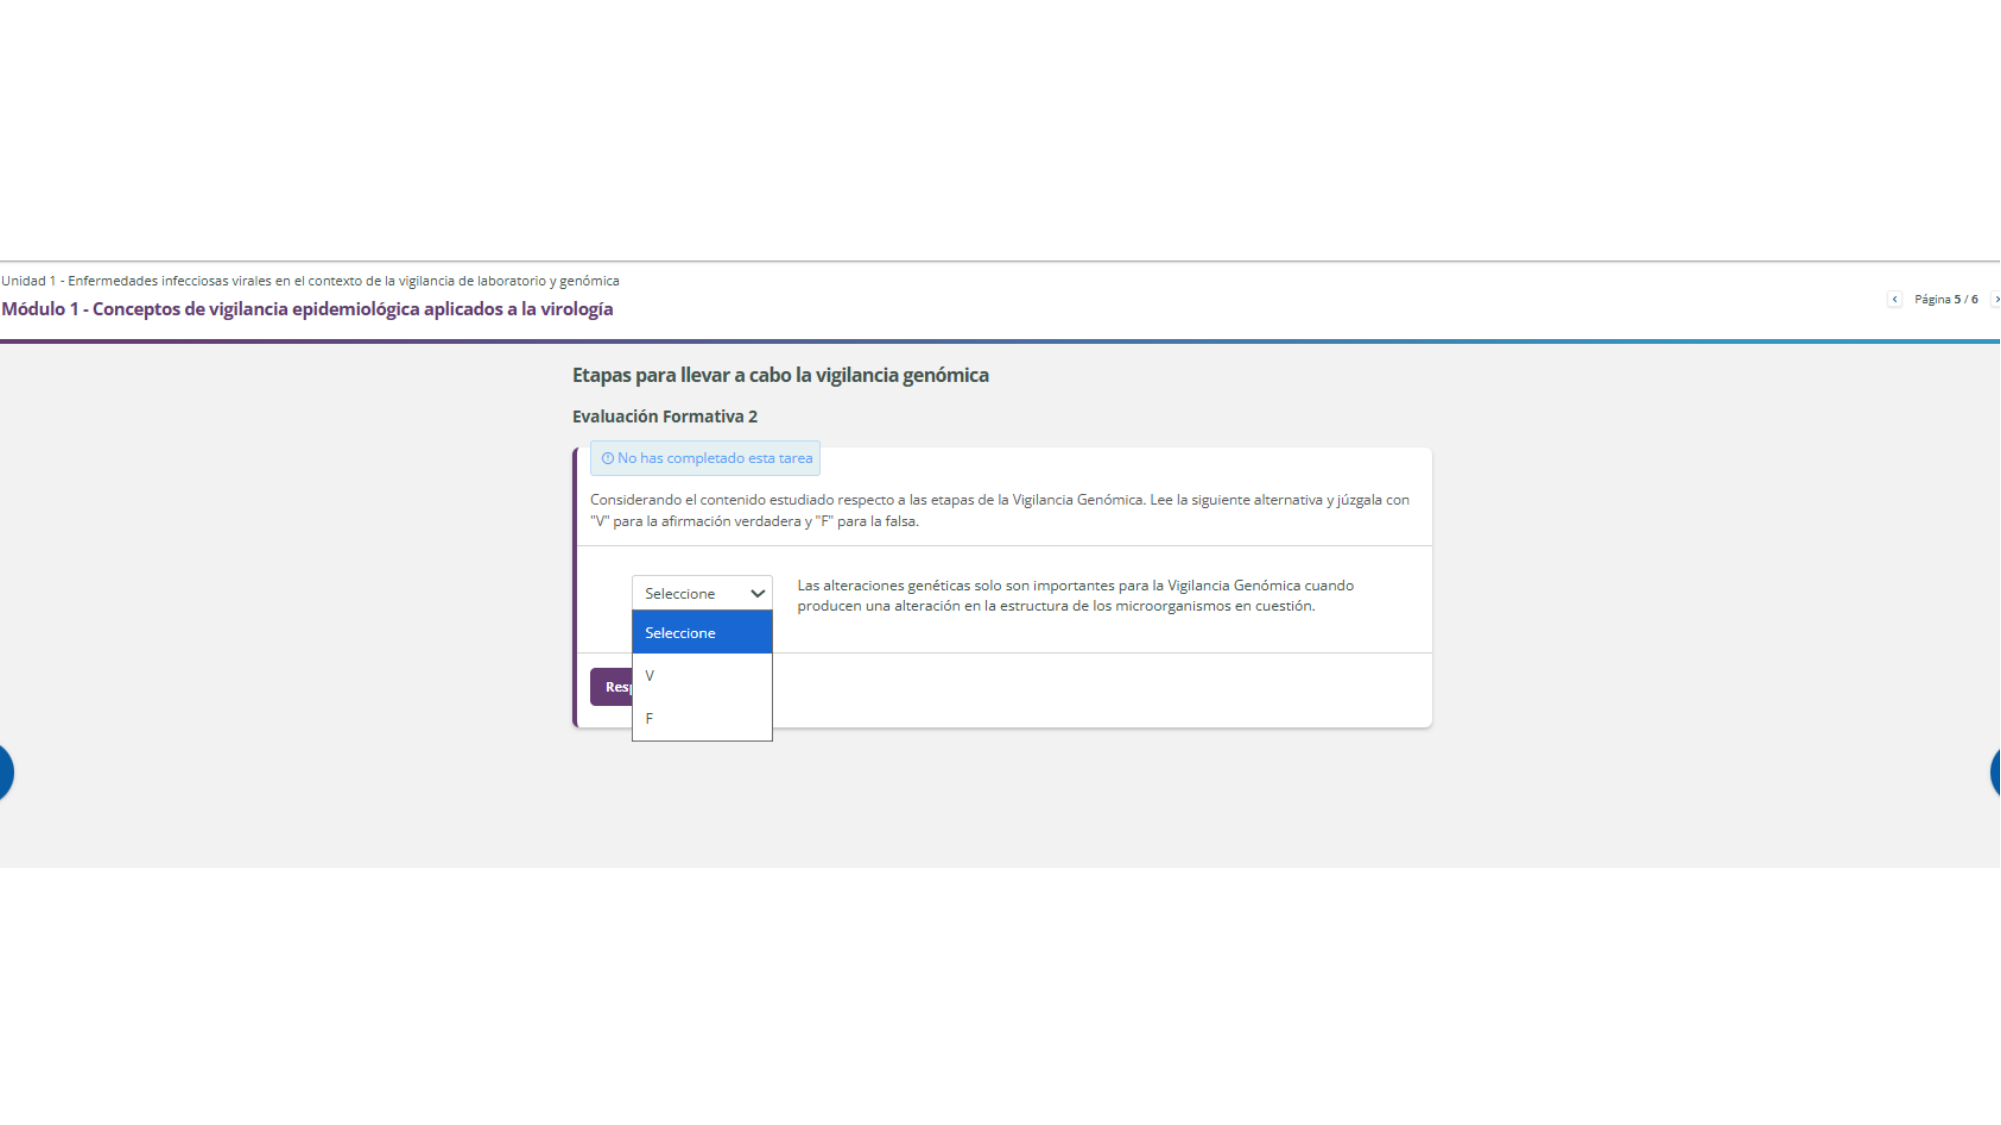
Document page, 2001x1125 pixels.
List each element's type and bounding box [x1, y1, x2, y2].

picture [0, 257, 2000, 868]
